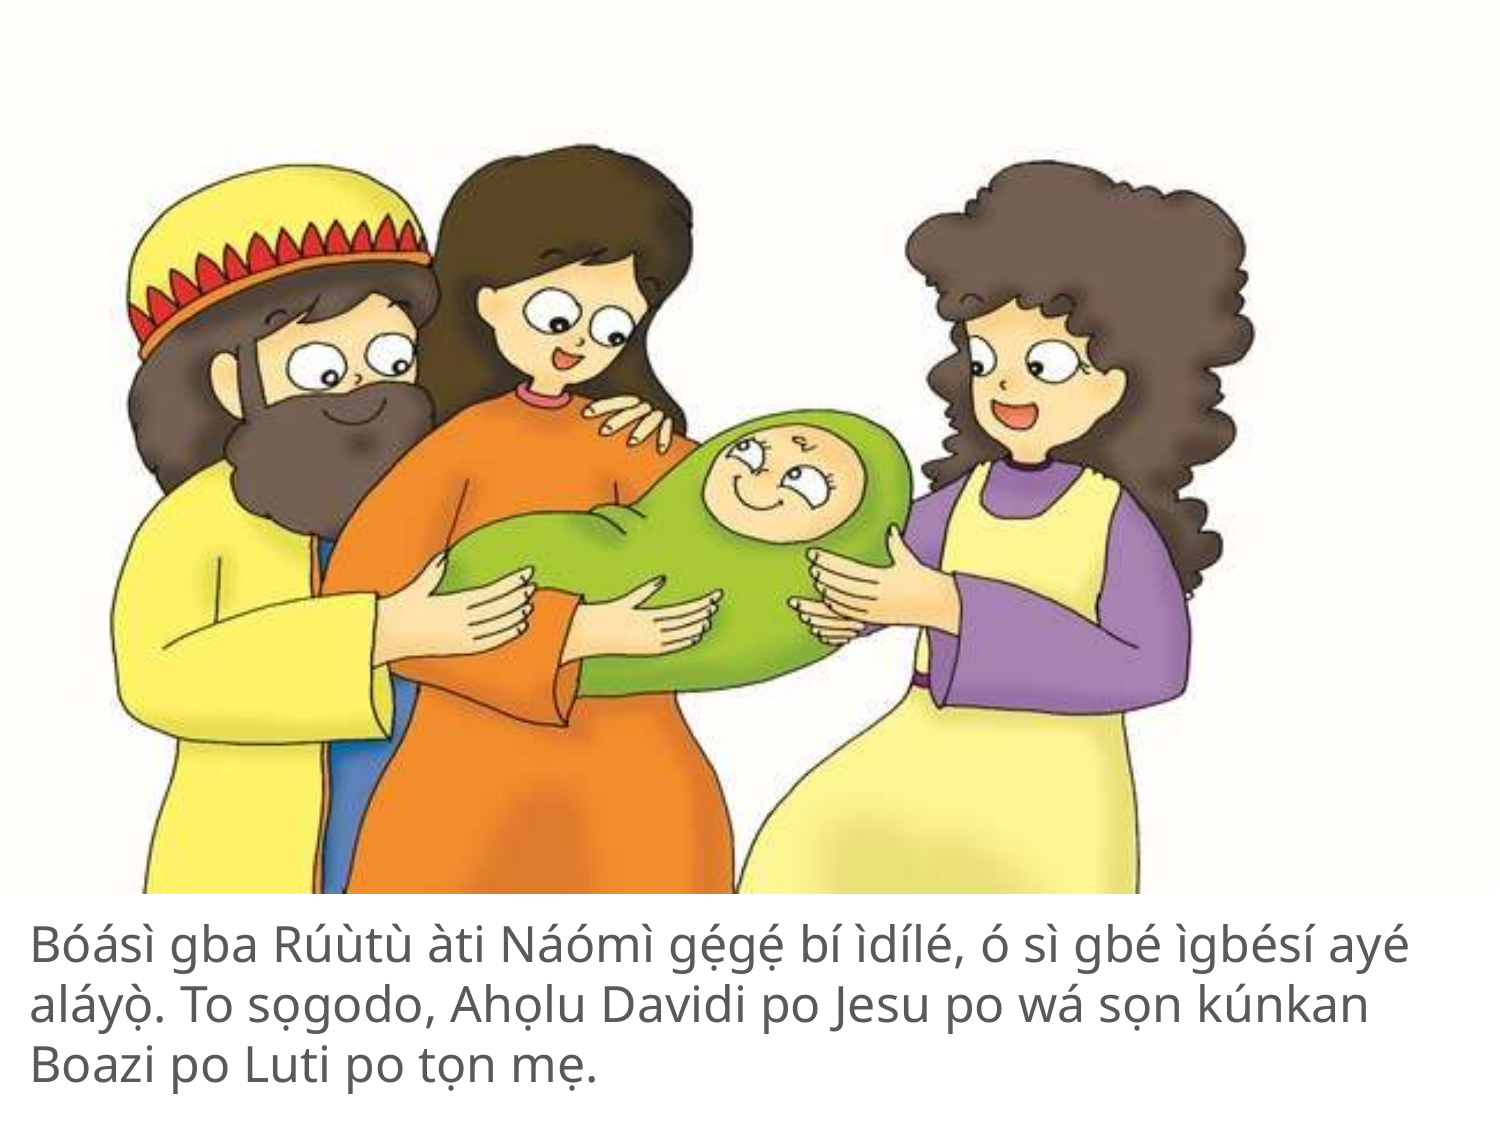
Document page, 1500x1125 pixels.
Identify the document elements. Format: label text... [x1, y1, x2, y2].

text_box Bóásì gba Rúùtù àti Náómì gẹ́gẹ́ bí ìdílé, ó sì gbé ìgbésí ayé aláyọ̀. To sọgodo, Ahọlu Davidi po Jesu po wá sọn kúnkan Boazi po Luti po tọn mẹ. [14, 905, 1500, 1100]
picture [0, 0, 1498, 894]
